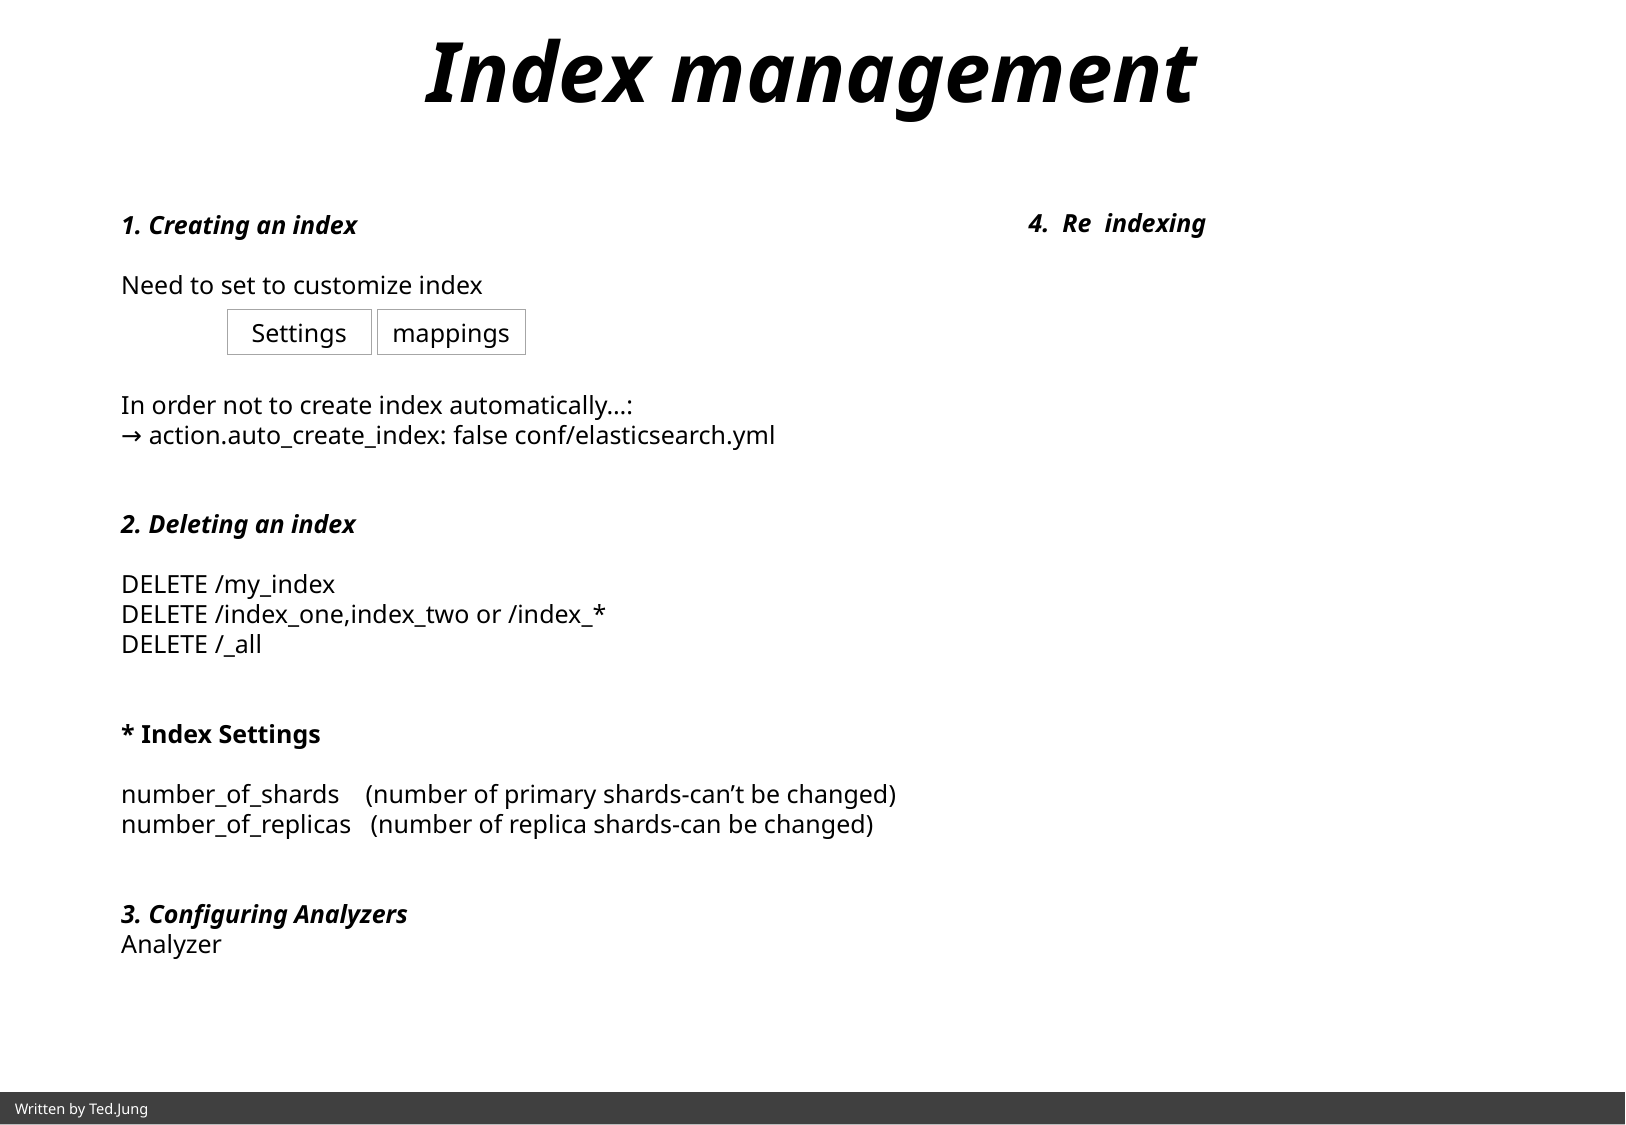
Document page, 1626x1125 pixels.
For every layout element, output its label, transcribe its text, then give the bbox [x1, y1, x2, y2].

text_box Index management [266, 30, 1359, 108]
text_box 4. Re indexing [1013, 199, 1222, 245]
text_box 1. Creating an index Need to set to customize index In order not to create index automatically…: → action.auto_create_index: false conf/elasticsearch.yml 2. Deleting an index DELETE /my_index DELETE /index_one,index_two or /index_* DELETE /_all * Index Settings number_of_shards (number of primary shards-can’t be changed) number_of_replicas (number of replica shards-can be changed) 3. Configuring Analyzers Analyzer [106, 202, 912, 996]
text_box Settings [227, 309, 372, 355]
text_box mappings [377, 309, 526, 355]
